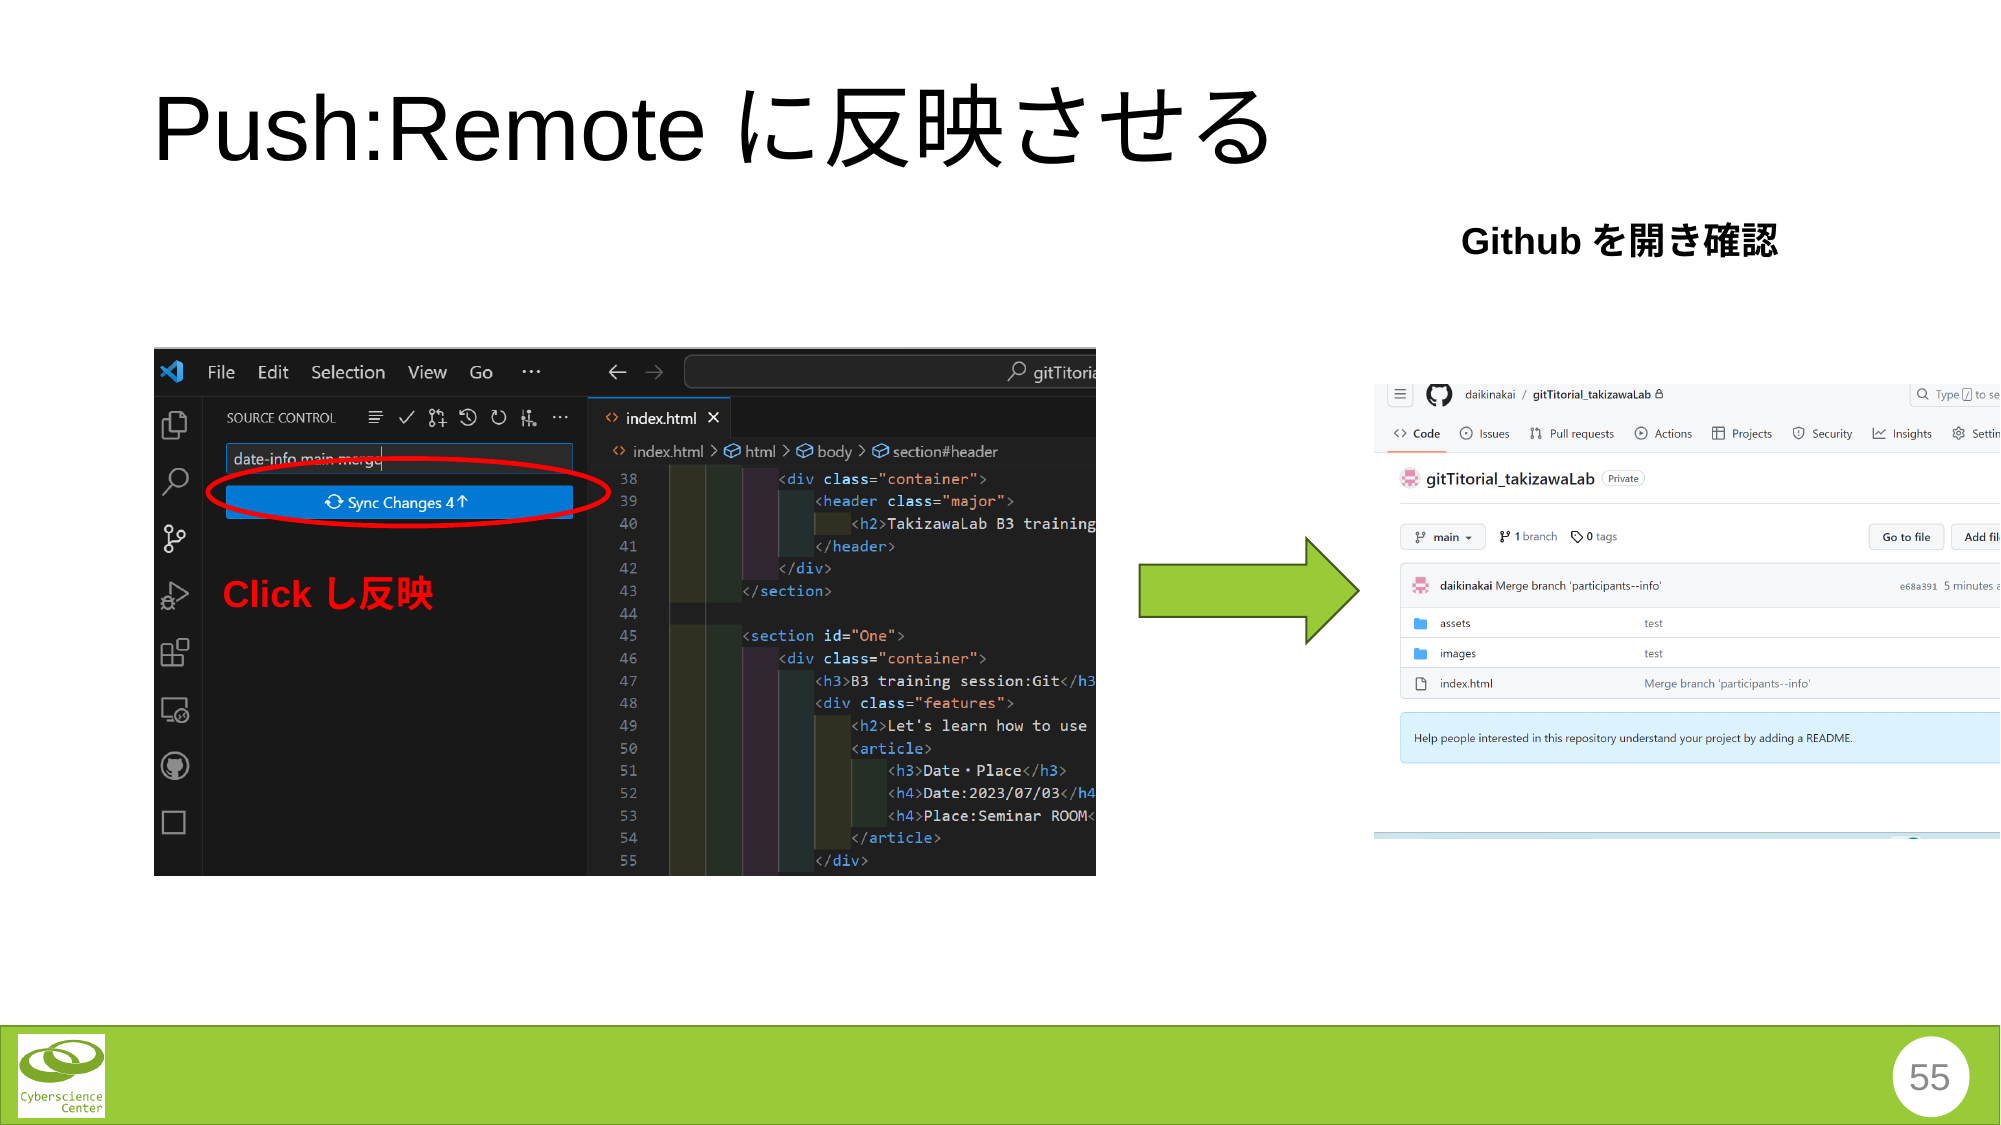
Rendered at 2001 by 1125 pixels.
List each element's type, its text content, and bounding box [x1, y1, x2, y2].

picture [1374, 384, 2000, 839]
slide_number 55 [1515, 1045, 1966, 1106]
text_box [1138, 535, 1361, 646]
title Push:Remoteに反映させる [137, 22, 1863, 240]
text_box Githubを開き確認 [1446, 209, 1824, 270]
picture [154, 347, 1096, 876]
